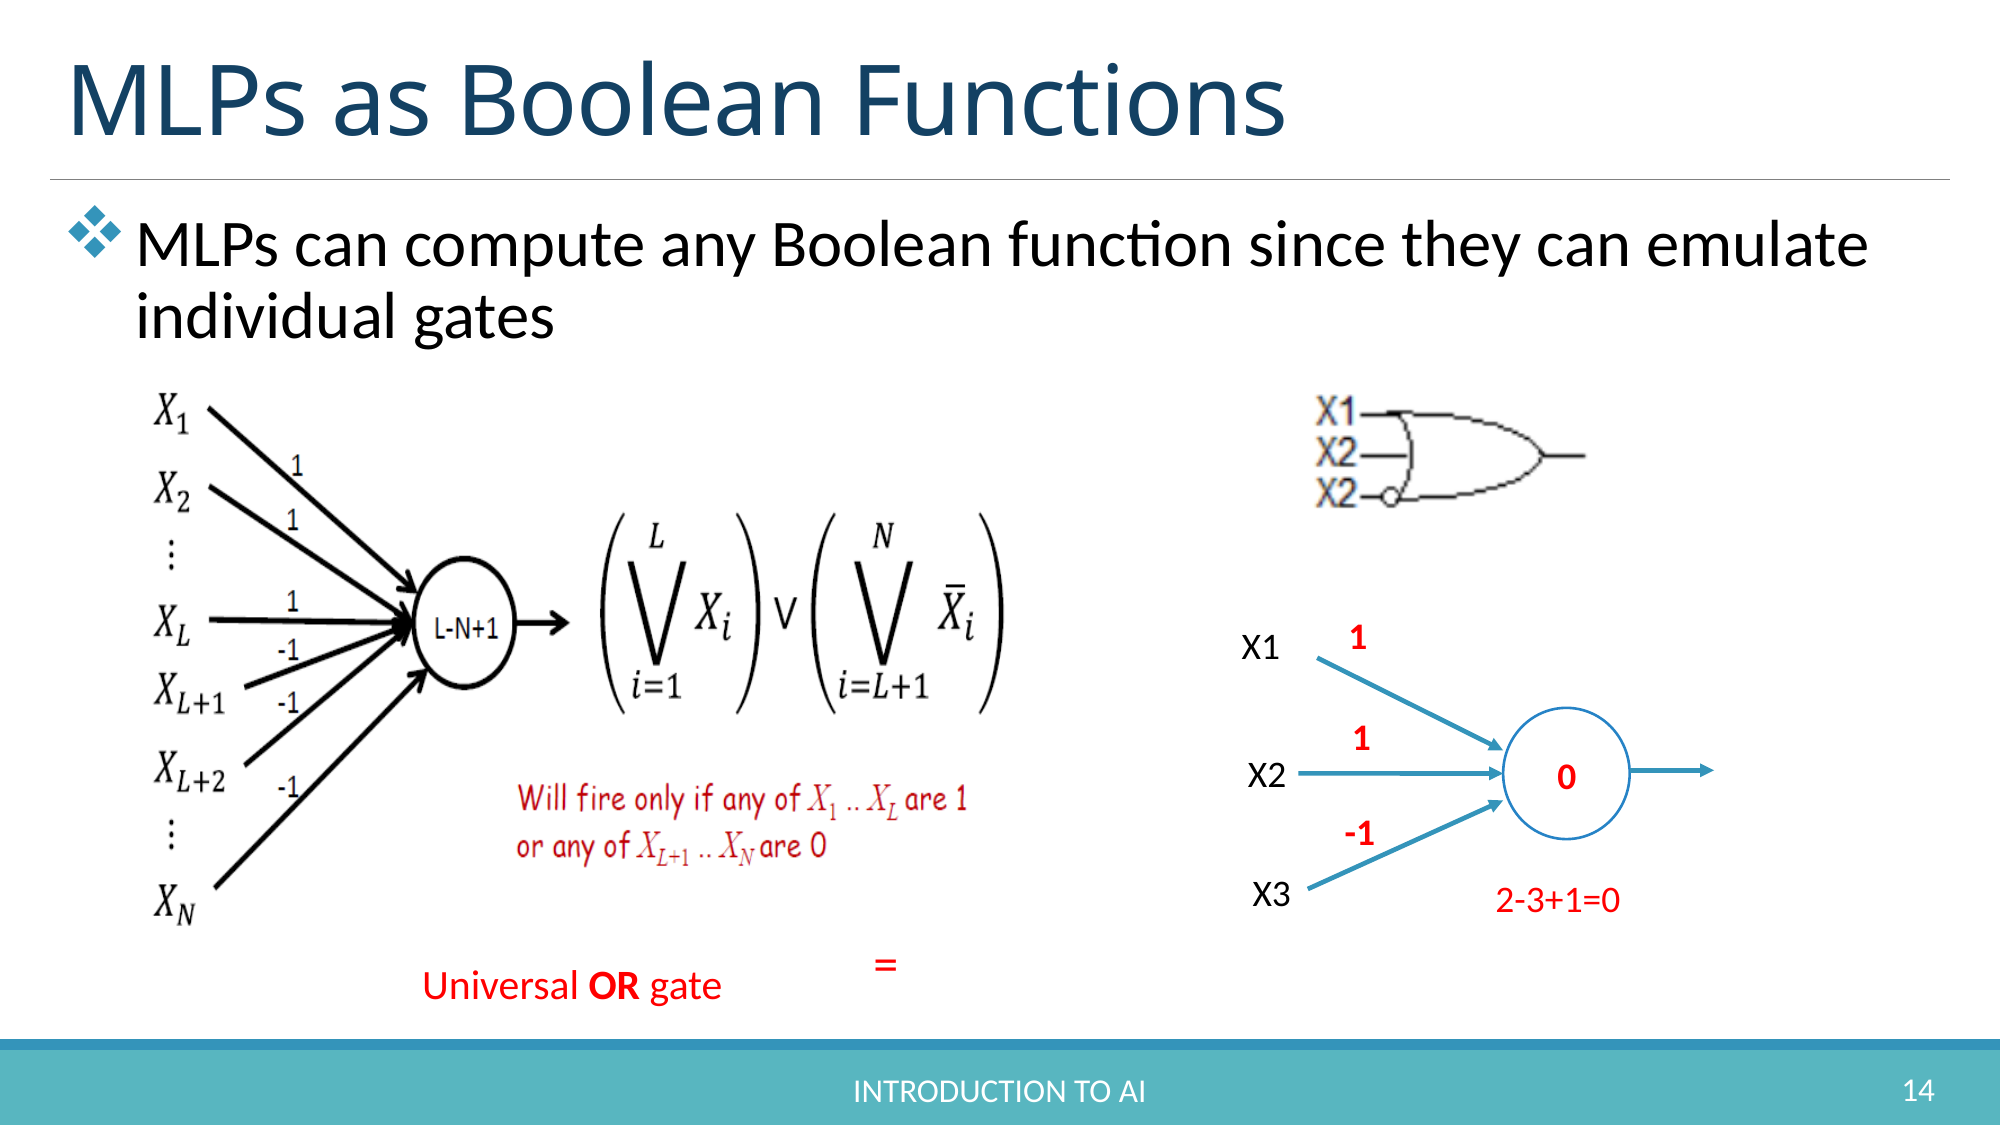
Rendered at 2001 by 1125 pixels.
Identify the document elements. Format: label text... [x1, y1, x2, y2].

picture [127, 368, 1018, 936]
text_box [1226, 604, 1715, 923]
list MLPs can compute any Boolean function since they can emulate individual gates [50, 201, 1950, 1026]
title MLPs as Boolean Functions [50, 47, 1950, 163]
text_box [1278, 354, 1615, 558]
footer Introduction to AI [604, 1059, 1396, 1120]
text_box Universal OR gate [407, 951, 738, 1016]
slide_number 14 [1734, 1057, 1950, 1118]
